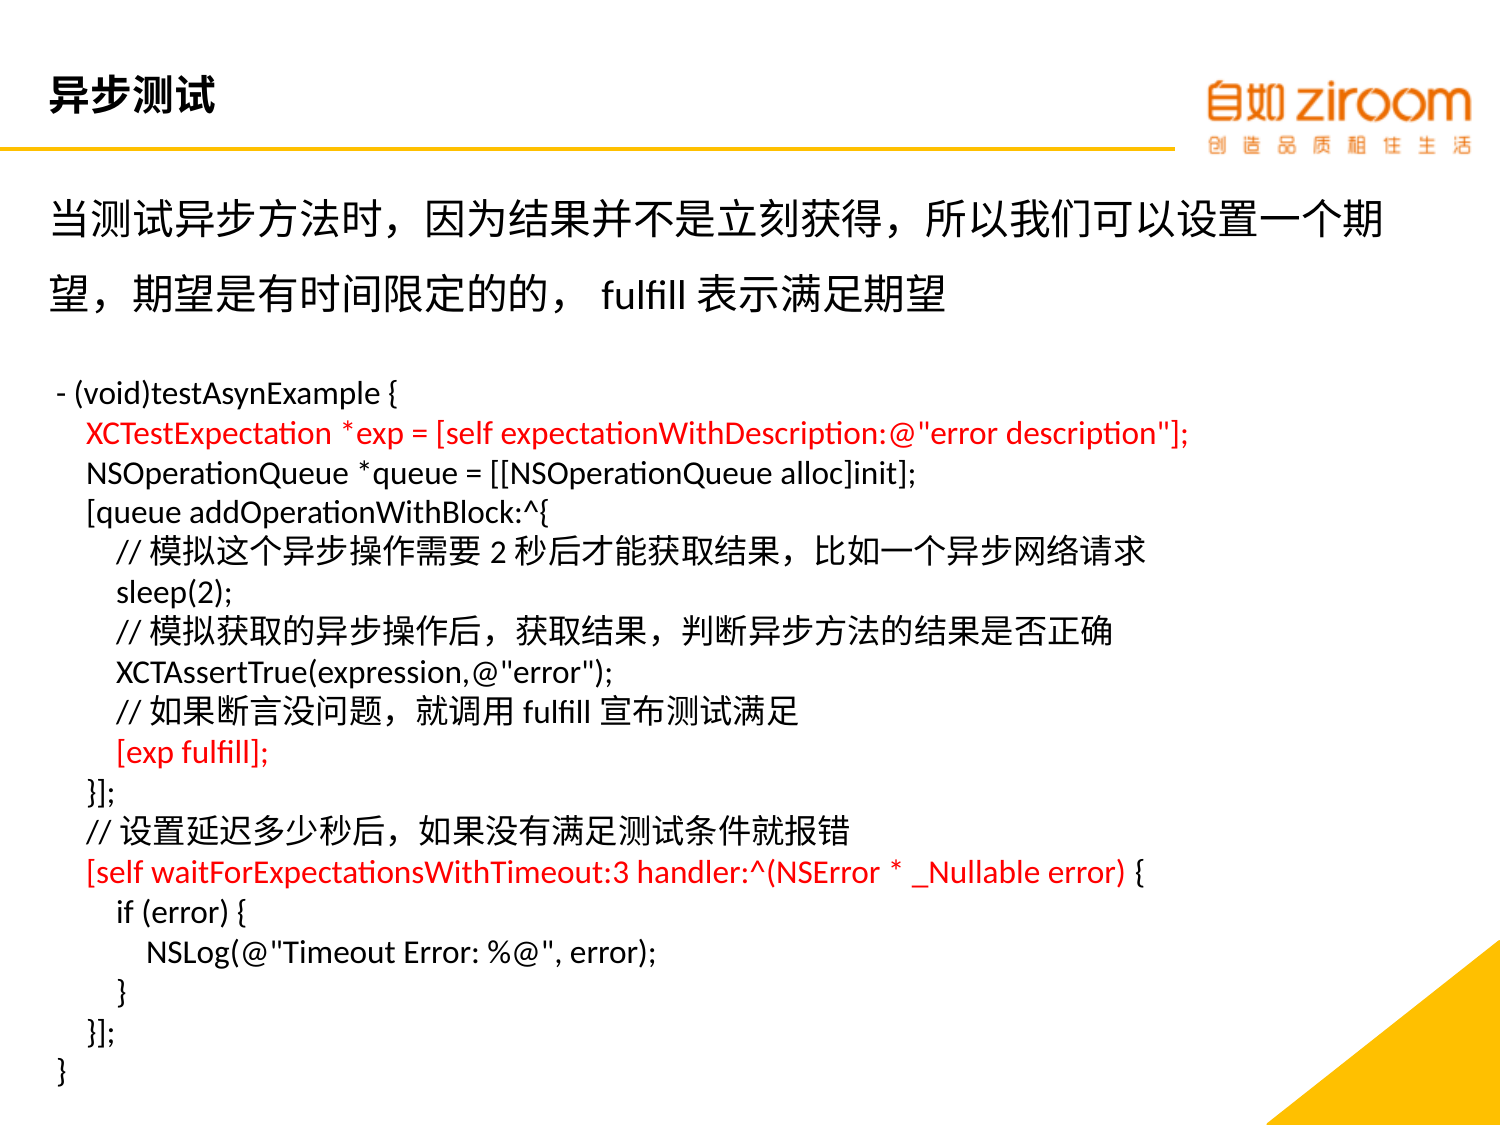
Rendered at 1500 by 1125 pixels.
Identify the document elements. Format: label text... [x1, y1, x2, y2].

picture [1392, 57, 1500, 173]
text_box - (void)testAsynExample { XCTestExpectation *exp = [self expectationWithDescription:@"error description"]; NSOperationQueue *queue = [[NSOperationQueue alloc]init]; [queue addOperationWithBlock:^{ //模拟这个异步操作需要2秒后才能获取结果，比如一个异步网络请求 sleep(2); //模拟获取的异步操作后，获取结果，判断异步方法的结果是否正确 XCTAssertTrue(expression,@"error"); //如果断言没问题，就调用fulfill宣布测试满足 [exp fulfill]; }]; //设置延迟多少秒后，如果没有满足测试条件就报错 [self waitForExpectationsWithTimeout:3 handler:^(NSError * _Nullable error) { if (error) { NSLog(@"Timeout Error: %@", error); } }]; } [41, 363, 1459, 1097]
title 异步测试 [40, 0, 1392, 188]
text_box 当测试异步方法时，因为结果并不是立刻获得，所以我们可以设置一个期望，期望是有时间限定的的，fulfill表示满足期望 [41, 160, 1459, 326]
